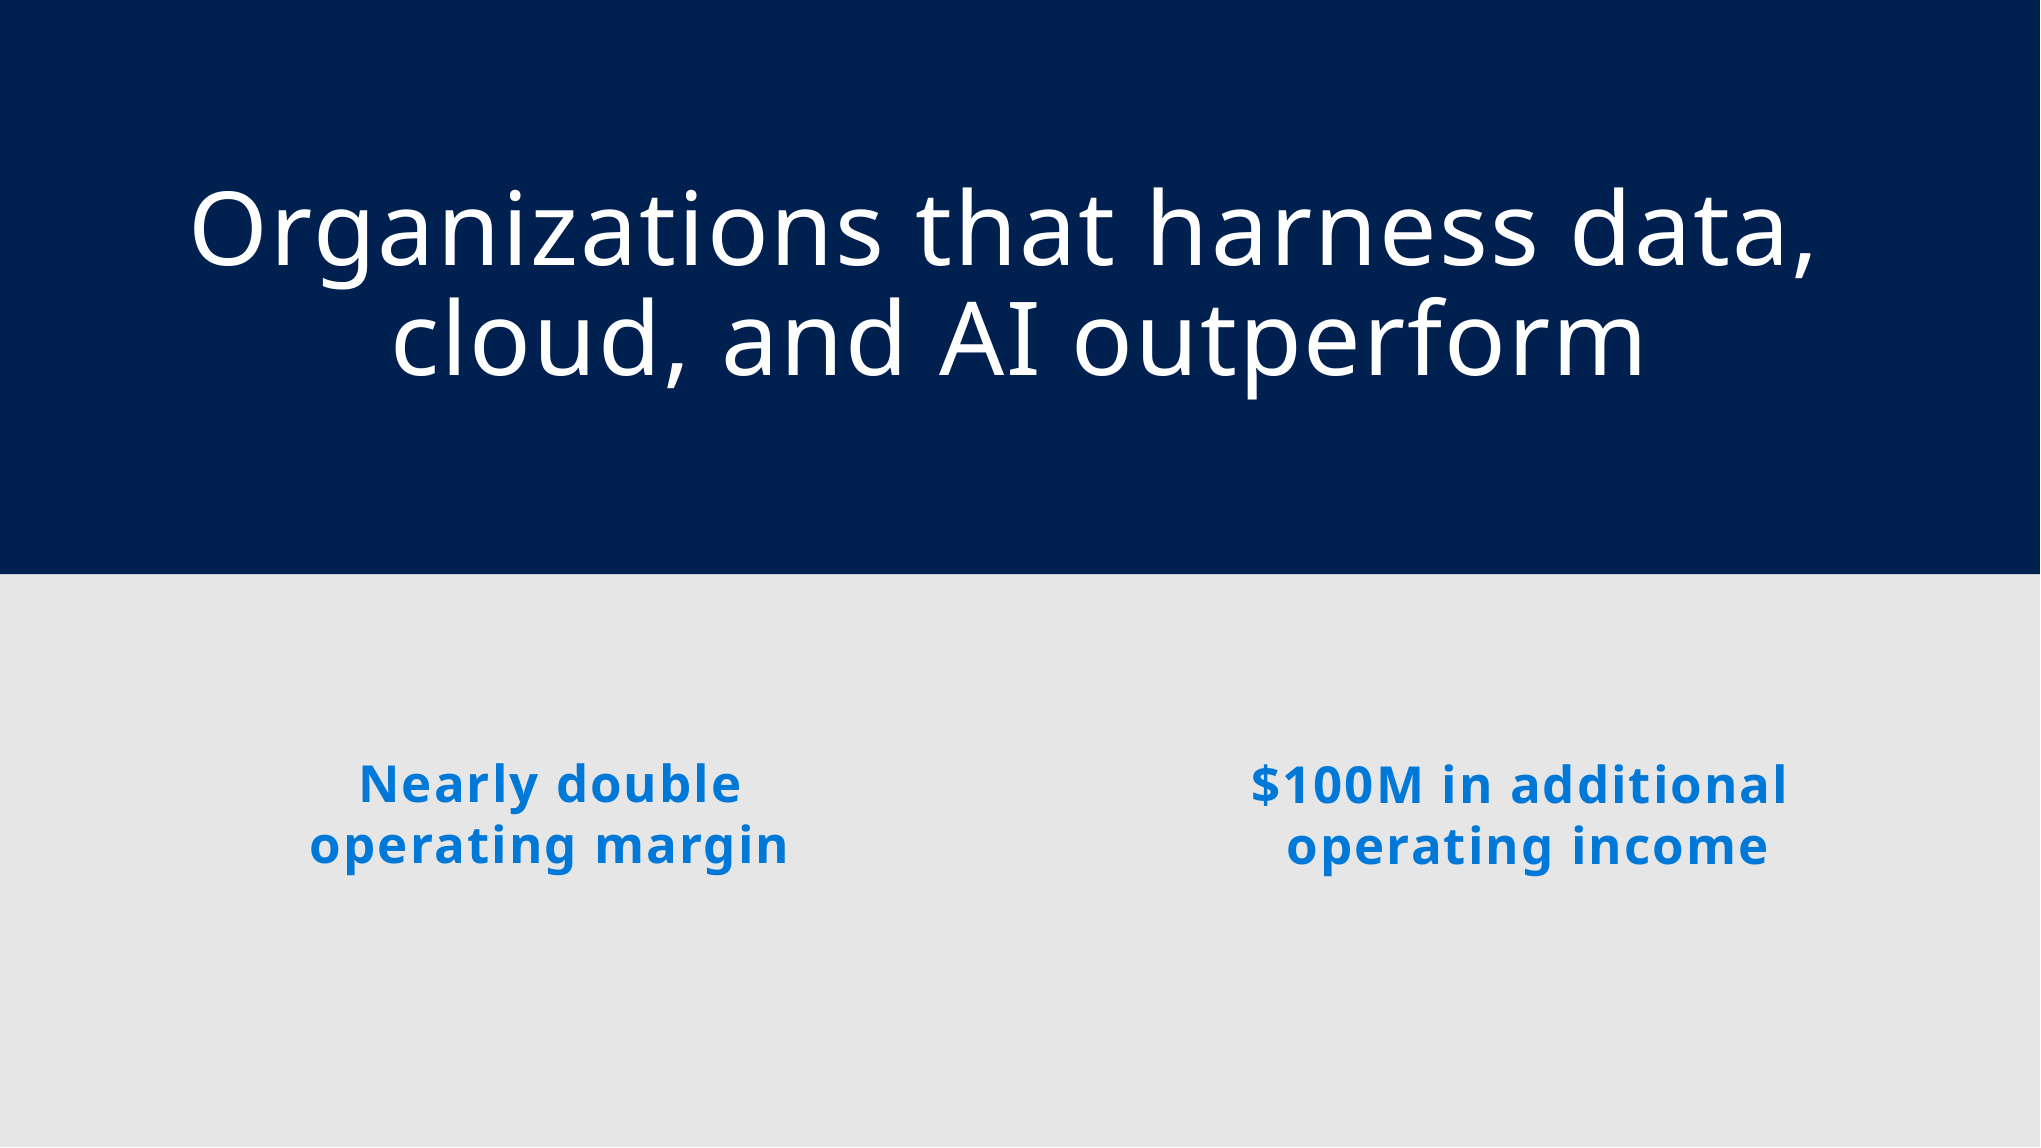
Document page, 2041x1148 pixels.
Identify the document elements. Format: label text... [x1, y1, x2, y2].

text_box $100M in additional operating income [1133, 745, 1923, 883]
text_box Nearly double operating margin [194, 744, 921, 882]
text_box Organizations that harness data, cloud, and AI outperform [45, 170, 1995, 402]
text_box [0, 0, 2041, 575]
